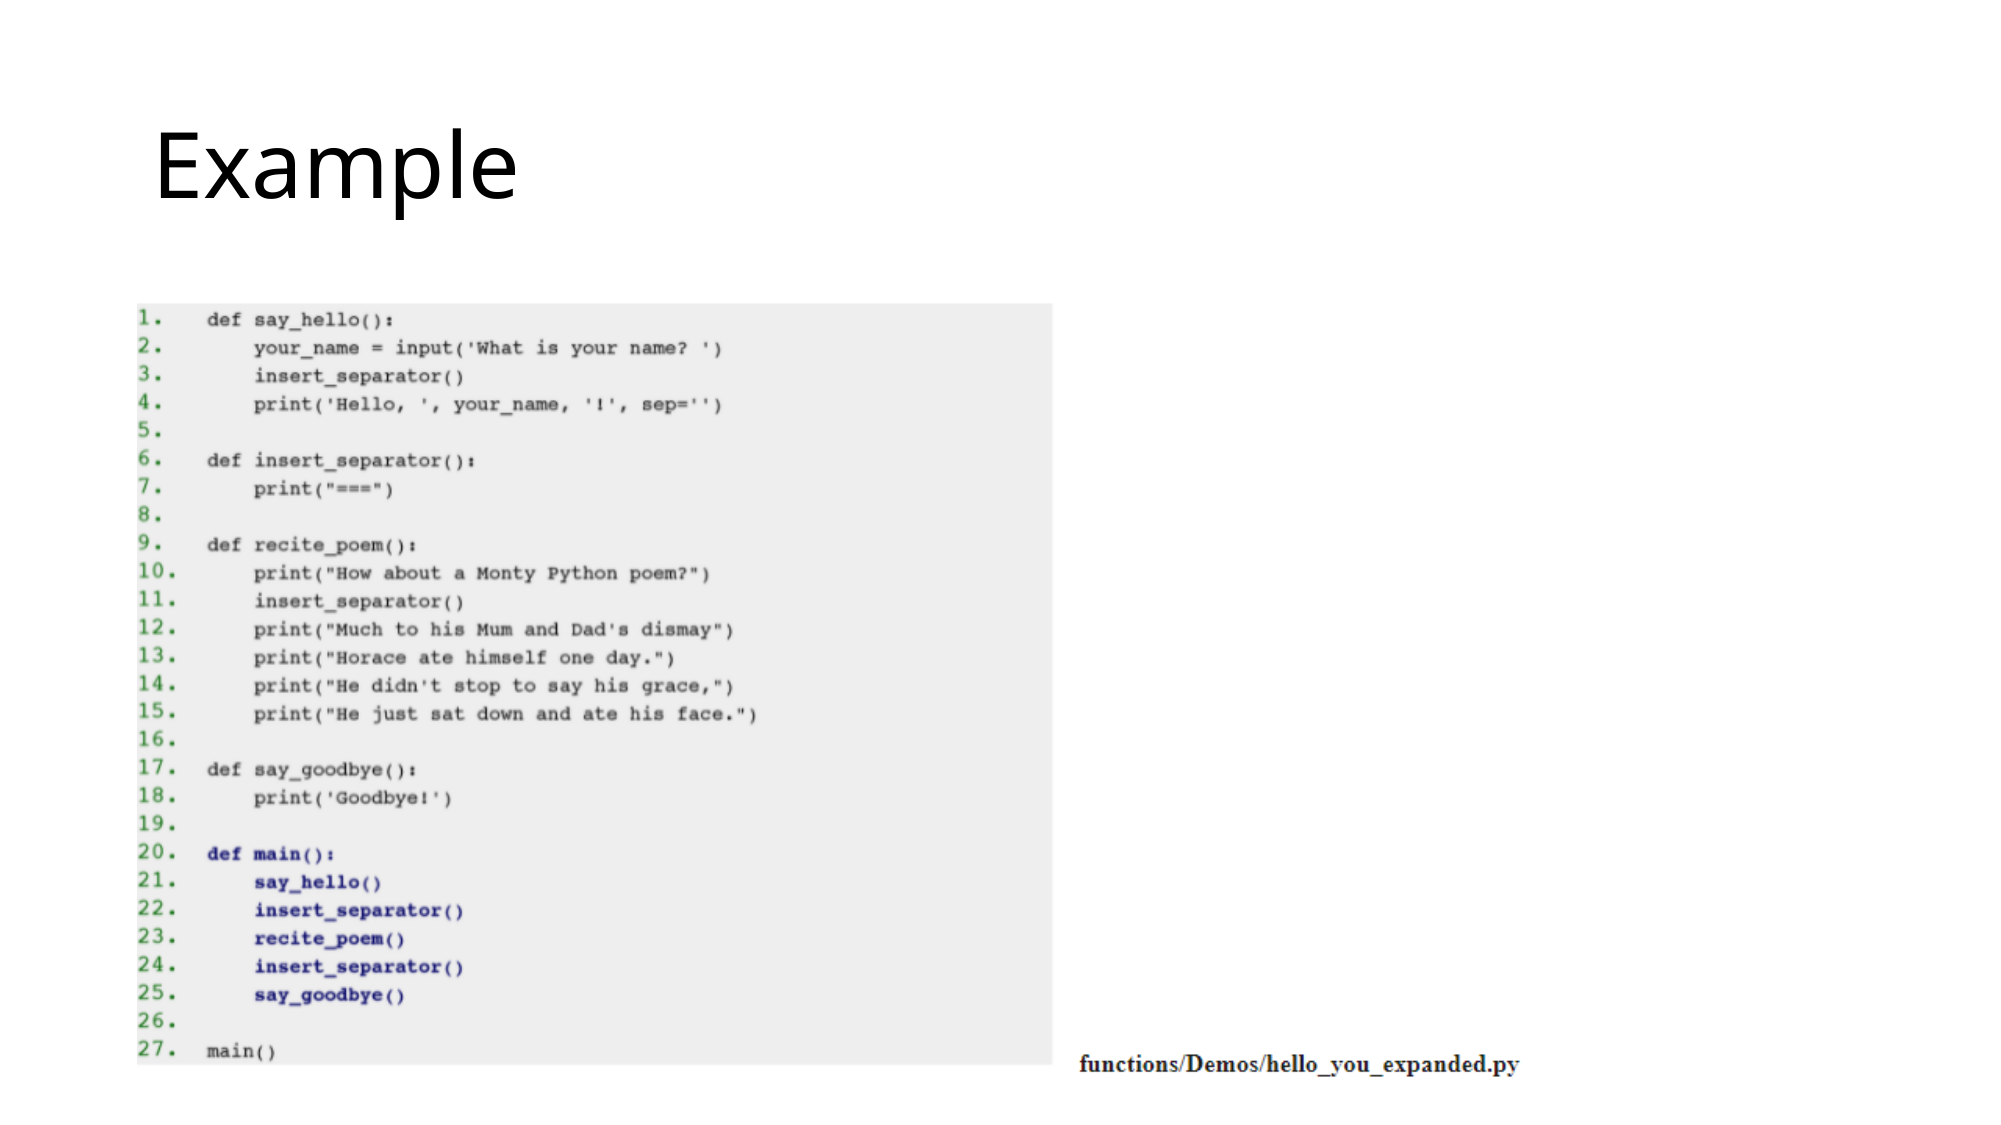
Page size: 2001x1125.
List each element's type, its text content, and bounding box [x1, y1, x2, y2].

picture [1073, 1039, 1537, 1091]
title Example [137, 59, 1863, 278]
picture [137, 299, 1064, 1076]
